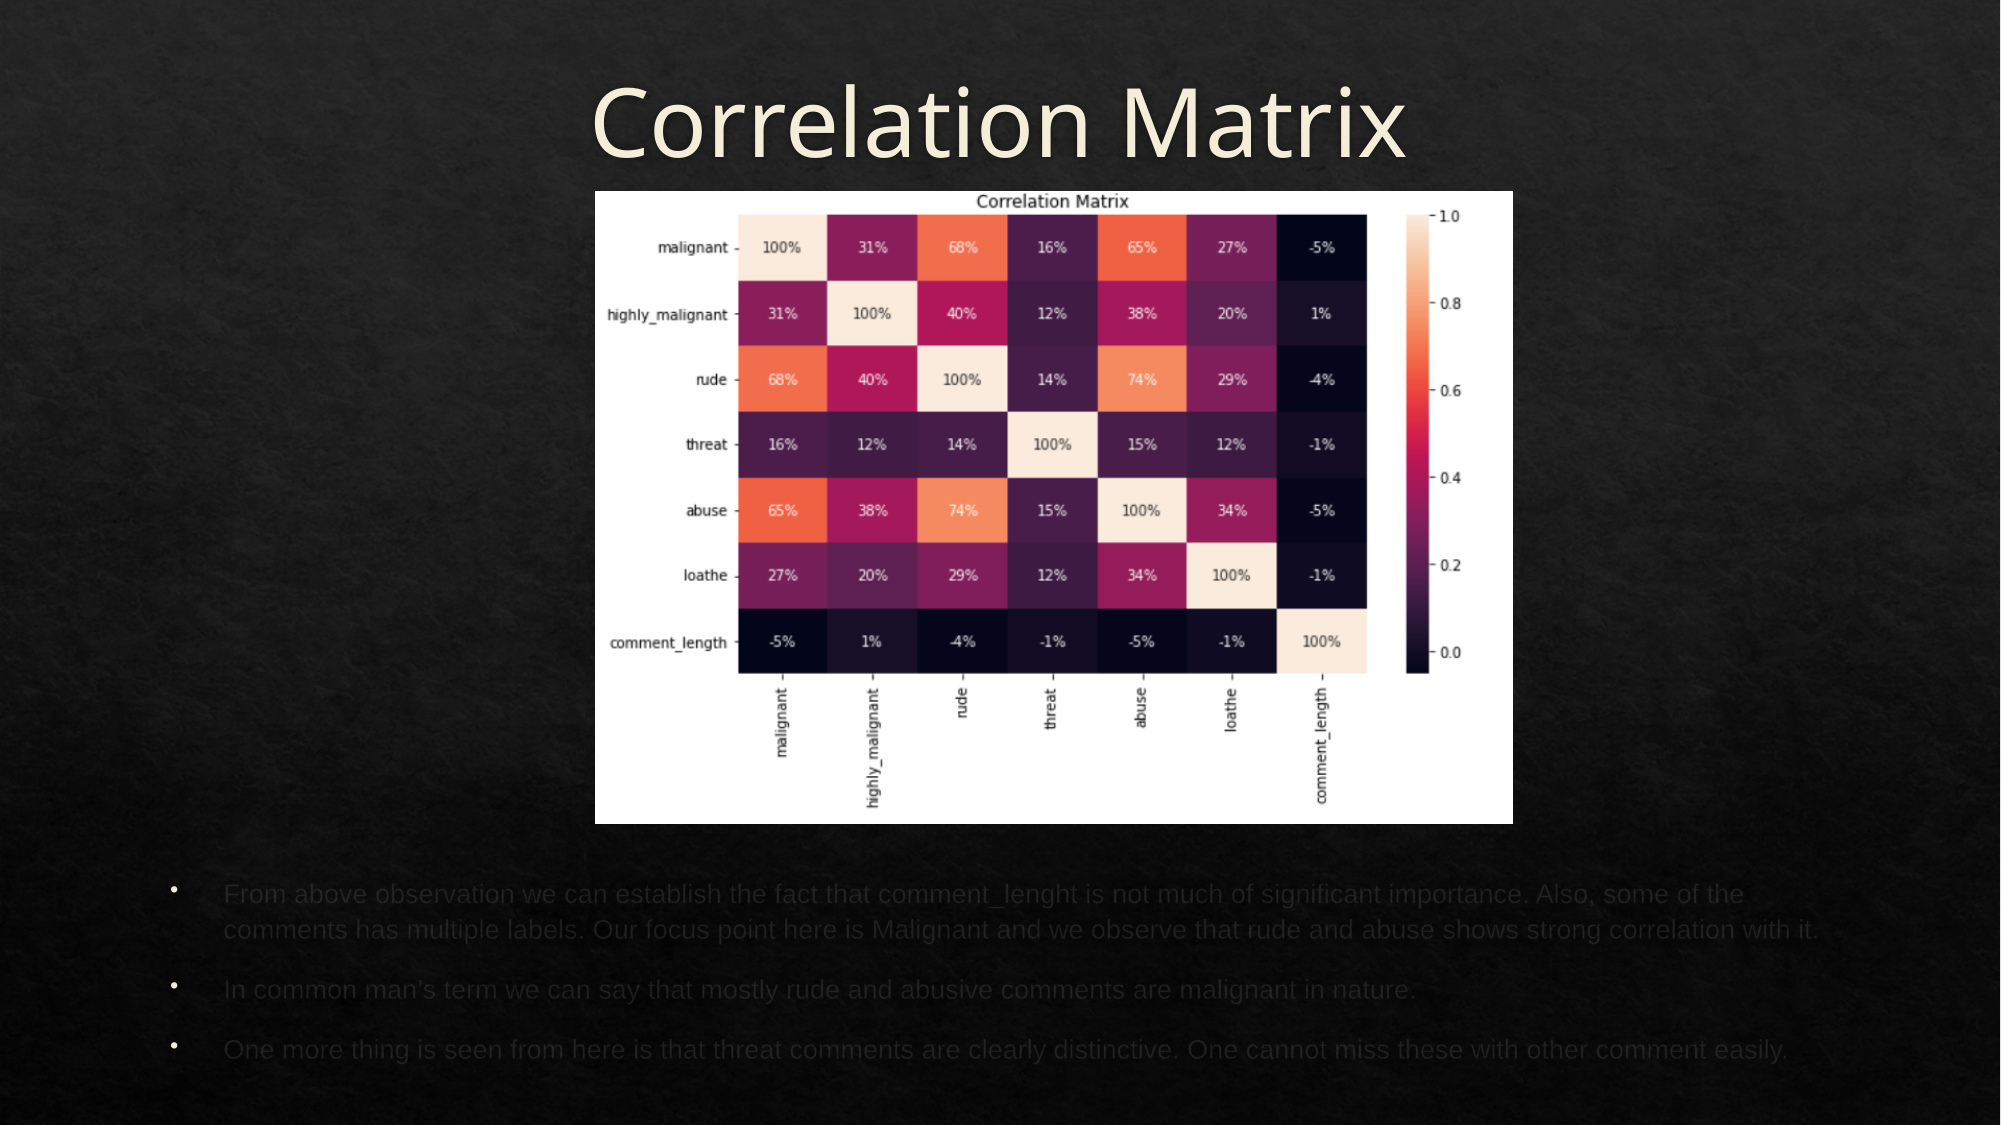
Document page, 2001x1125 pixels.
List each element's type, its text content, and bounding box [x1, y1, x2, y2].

picture [595, 190, 1513, 824]
title Correlation Matrix [149, 49, 1849, 203]
list From above observation we can establish the fact that comment_lenght is not much of significant importance. Also, some of the comments has multiple labels. Our focus point here is Malignant and we observe that rude and abuse shows strong correlation with it. In common man’s term we can say that mostly rude and abusive comments are malignant in nature. One more thing is seen from here is that threat comments are clearly distinctive. One cannot miss these with other comment easily. [149, 340, 1849, 1076]
